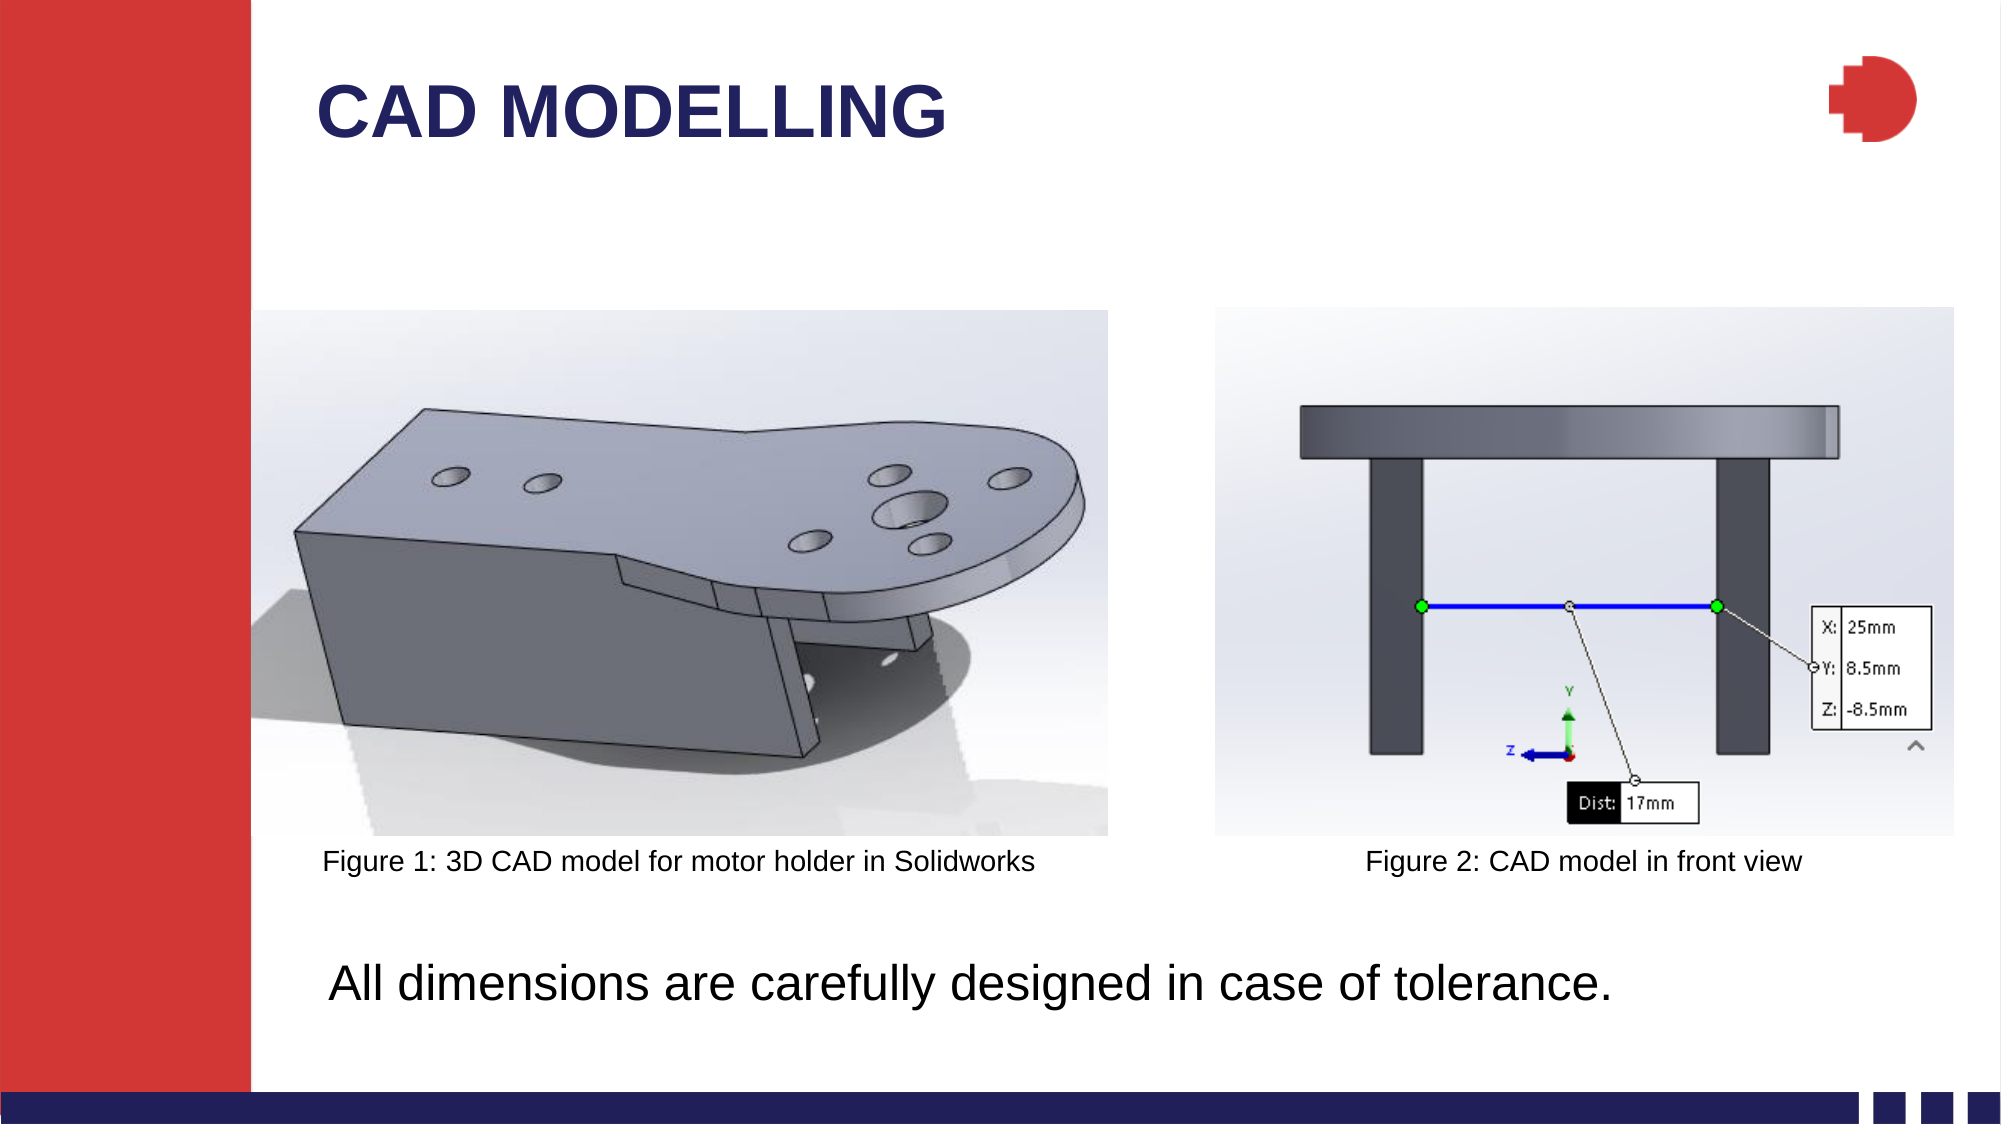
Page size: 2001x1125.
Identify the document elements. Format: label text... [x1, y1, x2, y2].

text_box Figure 2: CAD model in front view [1350, 844, 1819, 885]
title CAD MODELLING [301, 55, 1781, 183]
picture [1214, 307, 1955, 836]
picture [1829, 56, 1917, 143]
text_box All dimensions are carefully designed in case of tolerance. [313, 943, 1630, 1018]
text_box Figure 1: 3D CAD model for motor holder in Solidworks [307, 843, 1052, 885]
picture [0, 0, 2001, 1125]
